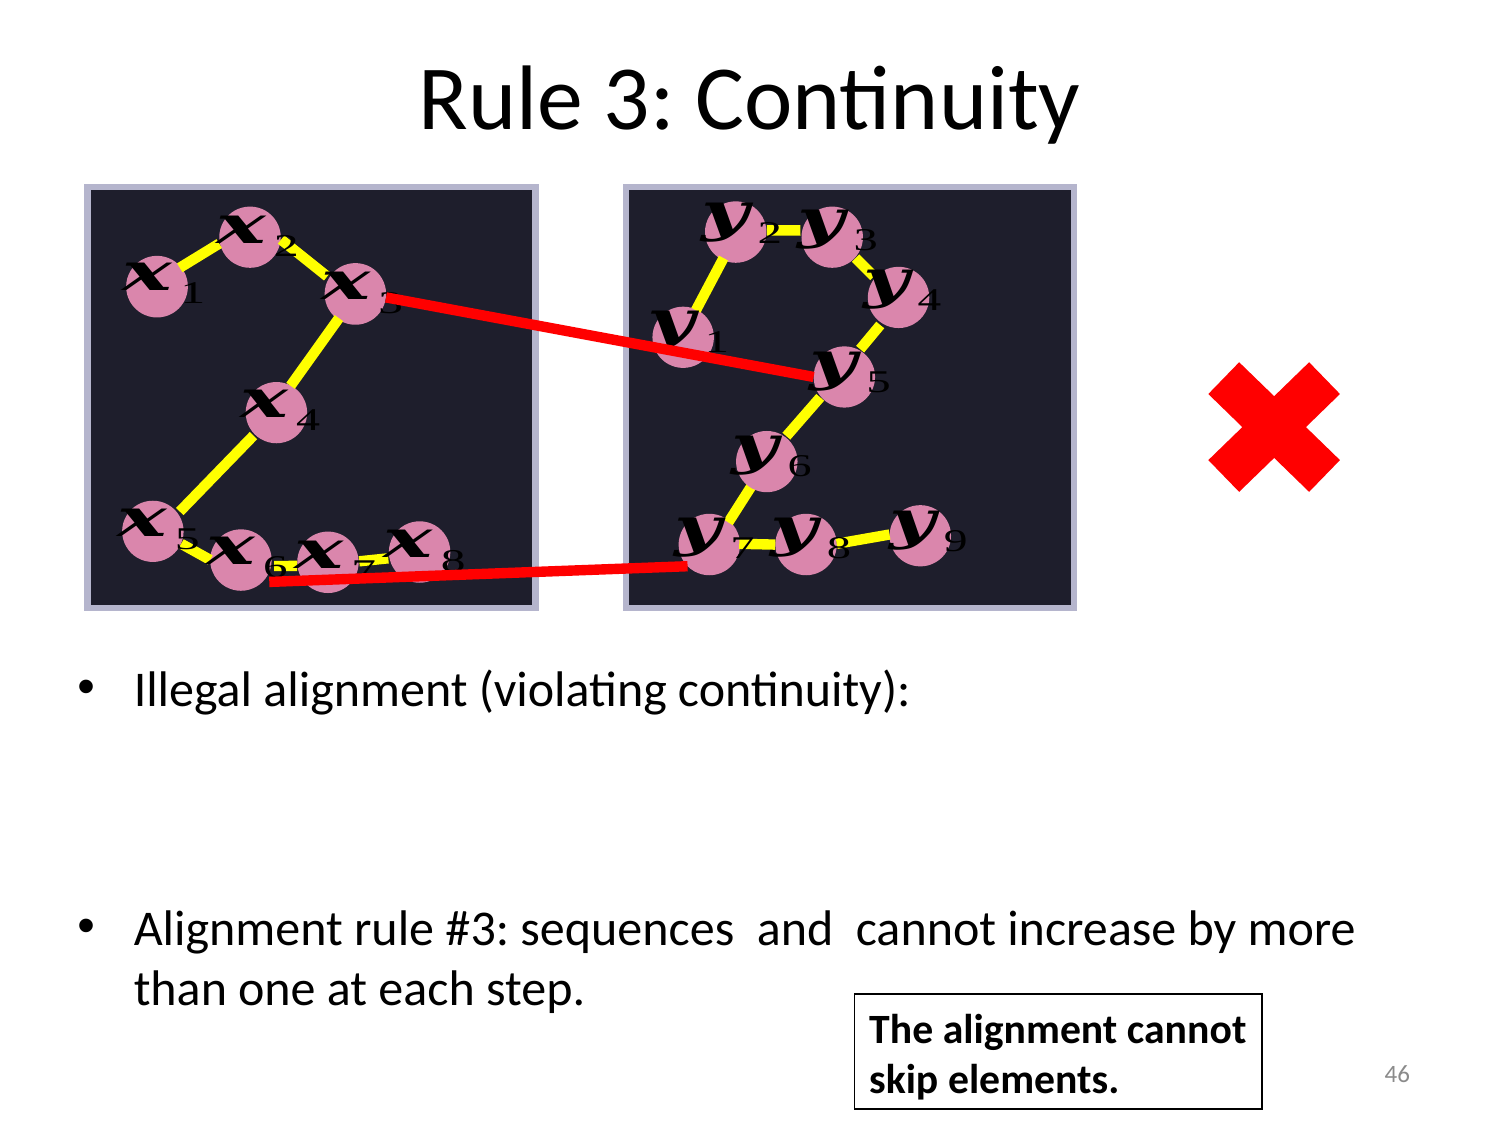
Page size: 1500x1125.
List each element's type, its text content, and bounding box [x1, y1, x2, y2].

slide_number 46 [1262, 1042, 1425, 1103]
text_box The alignment cannot skip elements. [854, 994, 1262, 1109]
text_box [1206, 360, 1343, 494]
text_box Rule 3: Continuity [74, 27, 1425, 159]
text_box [385, 297, 814, 378]
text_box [87, 183, 1075, 609]
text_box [269, 565, 688, 583]
